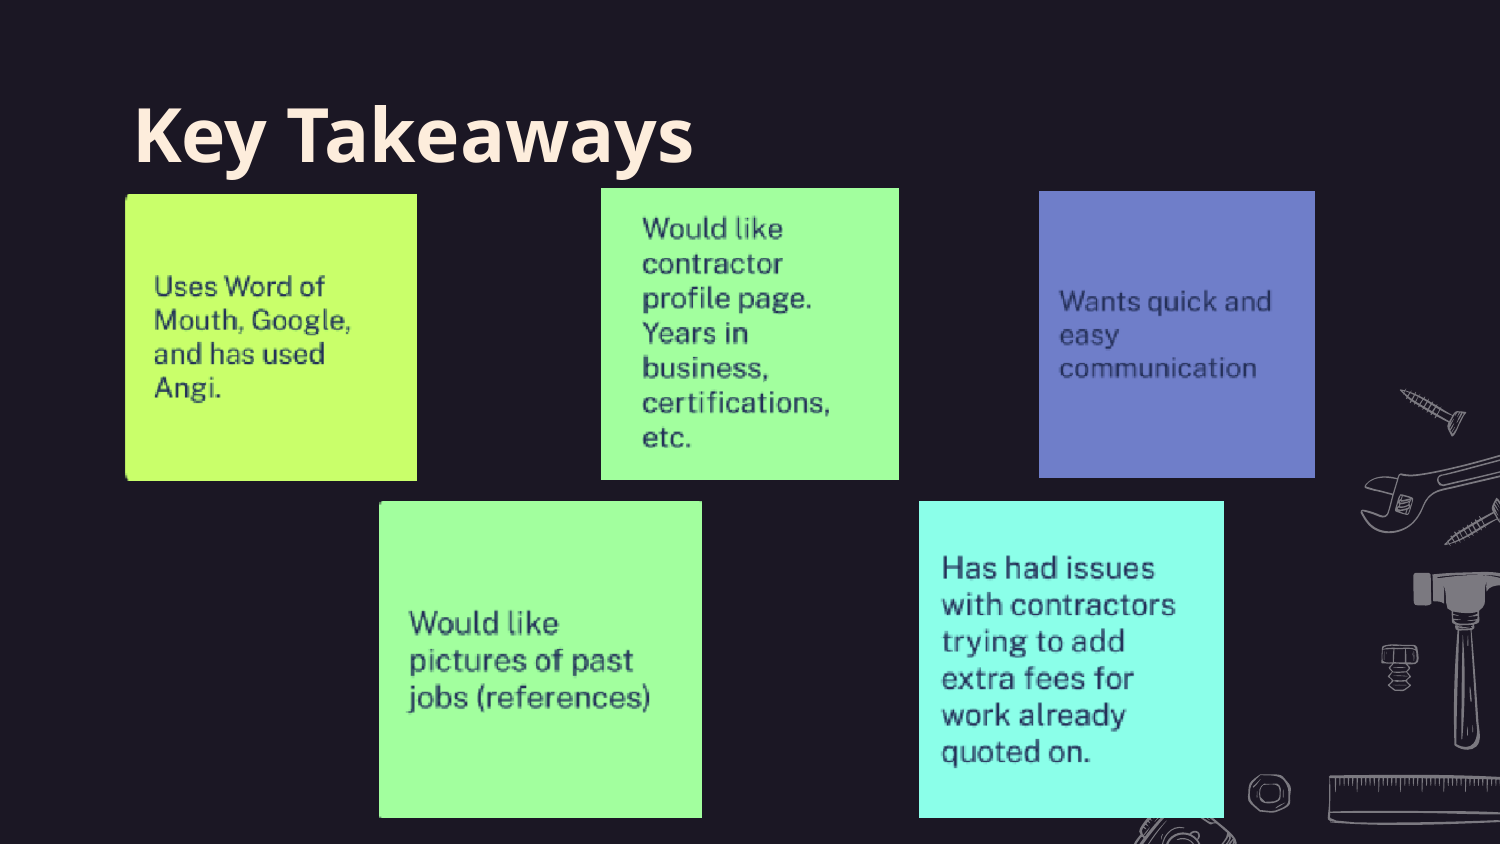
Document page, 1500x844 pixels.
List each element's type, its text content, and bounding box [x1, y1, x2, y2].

picture [124, 194, 417, 481]
title Key Takeaways [116, 72, 1383, 195]
picture [1039, 191, 1315, 478]
picture [379, 500, 702, 818]
picture [919, 500, 1224, 818]
picture [601, 188, 899, 481]
